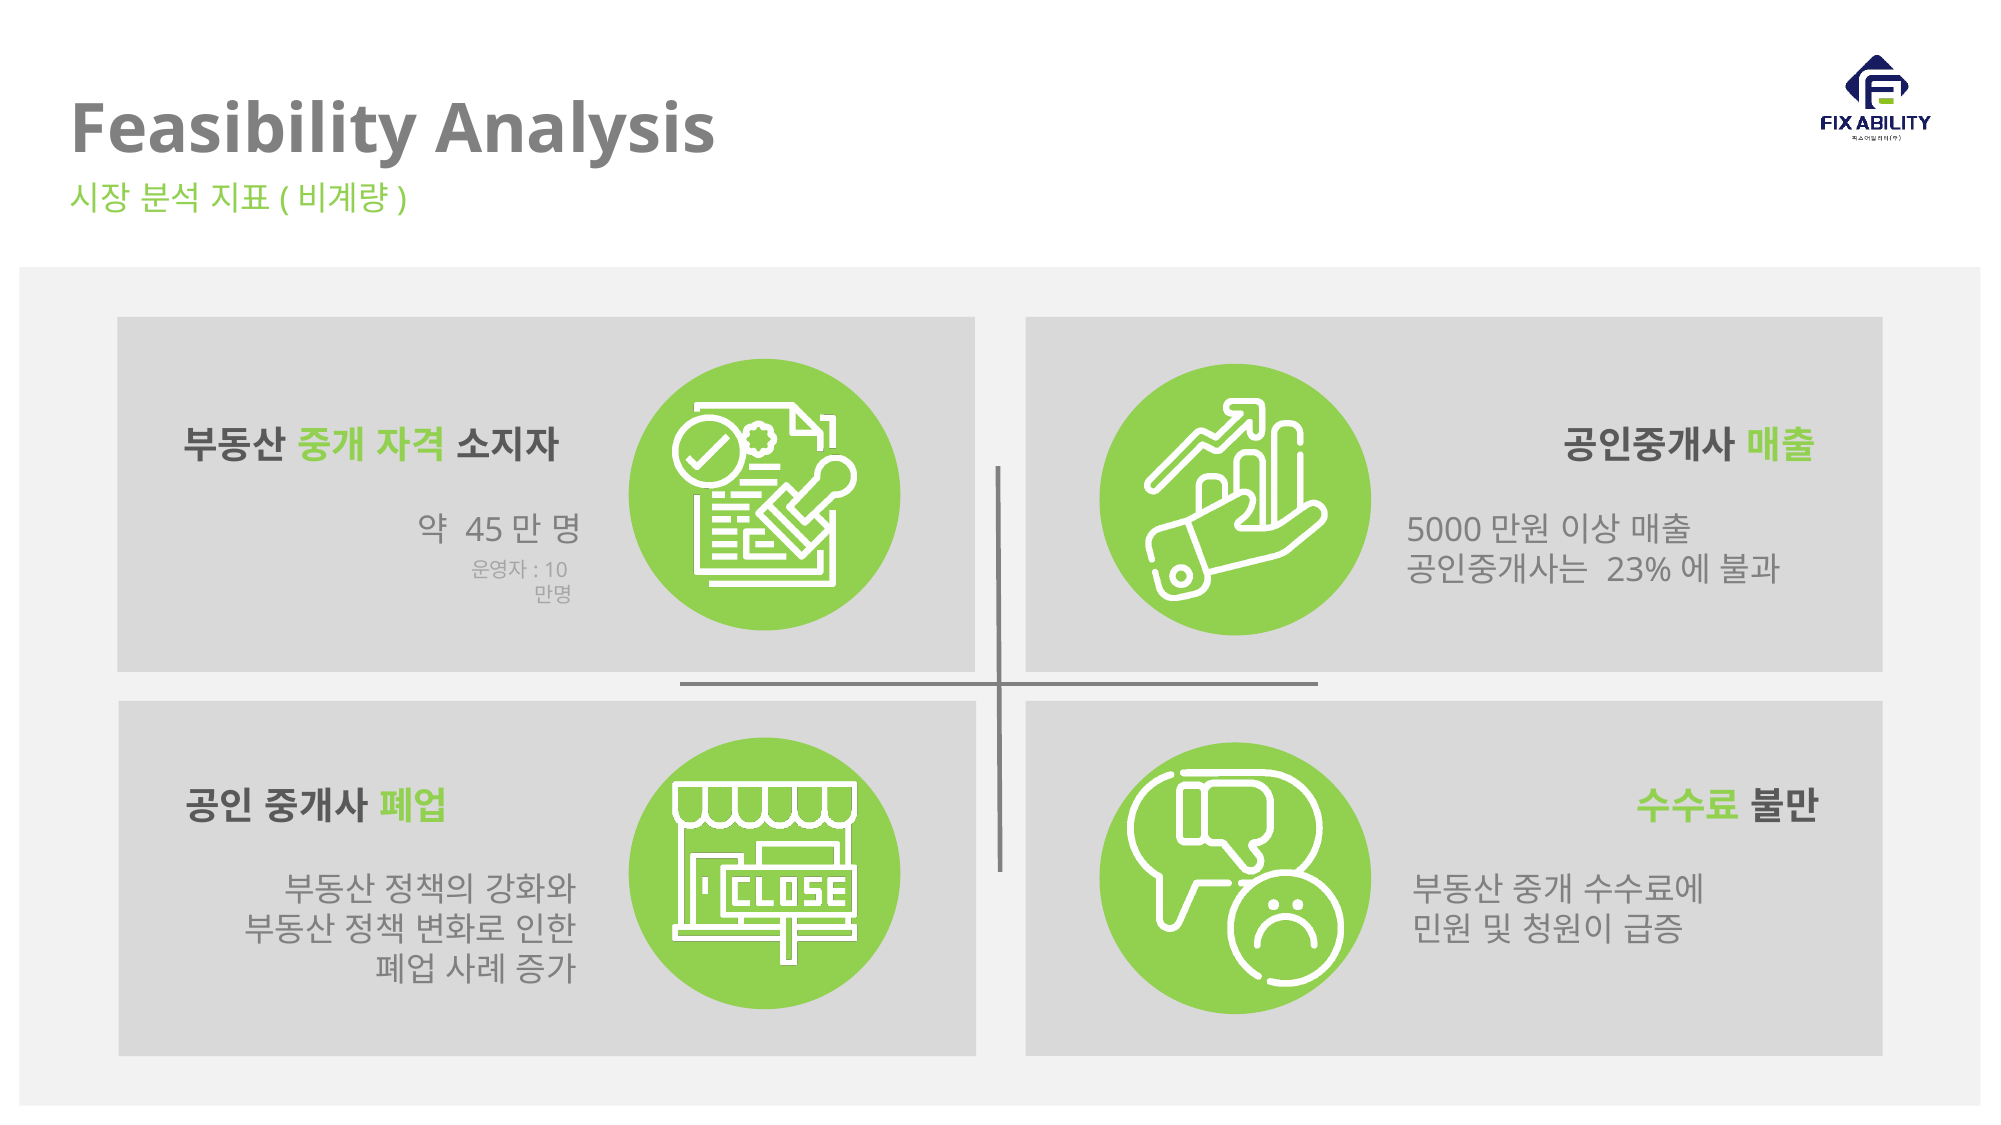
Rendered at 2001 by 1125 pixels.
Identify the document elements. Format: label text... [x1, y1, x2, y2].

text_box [997, 465, 1001, 682]
picture [672, 402, 857, 587]
text_box [1097, 801, 1121, 956]
text_box [1160, 994, 1311, 1017]
picture [669, 778, 860, 969]
text_box 공인 중개사 폐업 [170, 774, 463, 834]
text_box 5000만원 이상 매출 공인중개사는 23%에 불과 [1391, 500, 1796, 596]
picture [1126, 769, 1345, 987]
text_box [1152, 740, 1319, 768]
text_box 부동산 중개 수수료에 민원 및 청원이 급증 [1397, 861, 1721, 956]
text_box 수수료 불만 [1621, 774, 1835, 834]
text_box [673, 977, 856, 1012]
text_box [626, 356, 903, 633]
text_box [1349, 800, 1374, 957]
text_box [1023, 315, 1885, 674]
text_box [115, 315, 977, 674]
text_box [116, 699, 978, 1058]
text_box [1023, 699, 1885, 1058]
text_box [17, 265, 1982, 1108]
text_box 약 45만 명 [402, 500, 597, 556]
text_box Feasibility Analysis [54, 50, 812, 201]
text_box [1152, 610, 1318, 638]
text_box 부동산 중개 자격 소지자 [168, 413, 575, 474]
text_box [1340, 409, 1374, 590]
text_box [1143, 361, 1328, 397]
text_box 부동산 정책의 강화와 부동산 정책 변화로 인한 폐업 사례 증가 [229, 861, 592, 996]
text_box [626, 735, 903, 969]
text_box [1097, 411, 1129, 588]
text_box 시장 분석 지표(비계량) [55, 169, 632, 232]
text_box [997, 691, 1001, 873]
picture [1821, 54, 1931, 141]
picture [1134, 398, 1337, 601]
text_box 공인중개사 매출 [1548, 413, 1831, 474]
text_box 운영자: 10만명 [428, 549, 588, 614]
